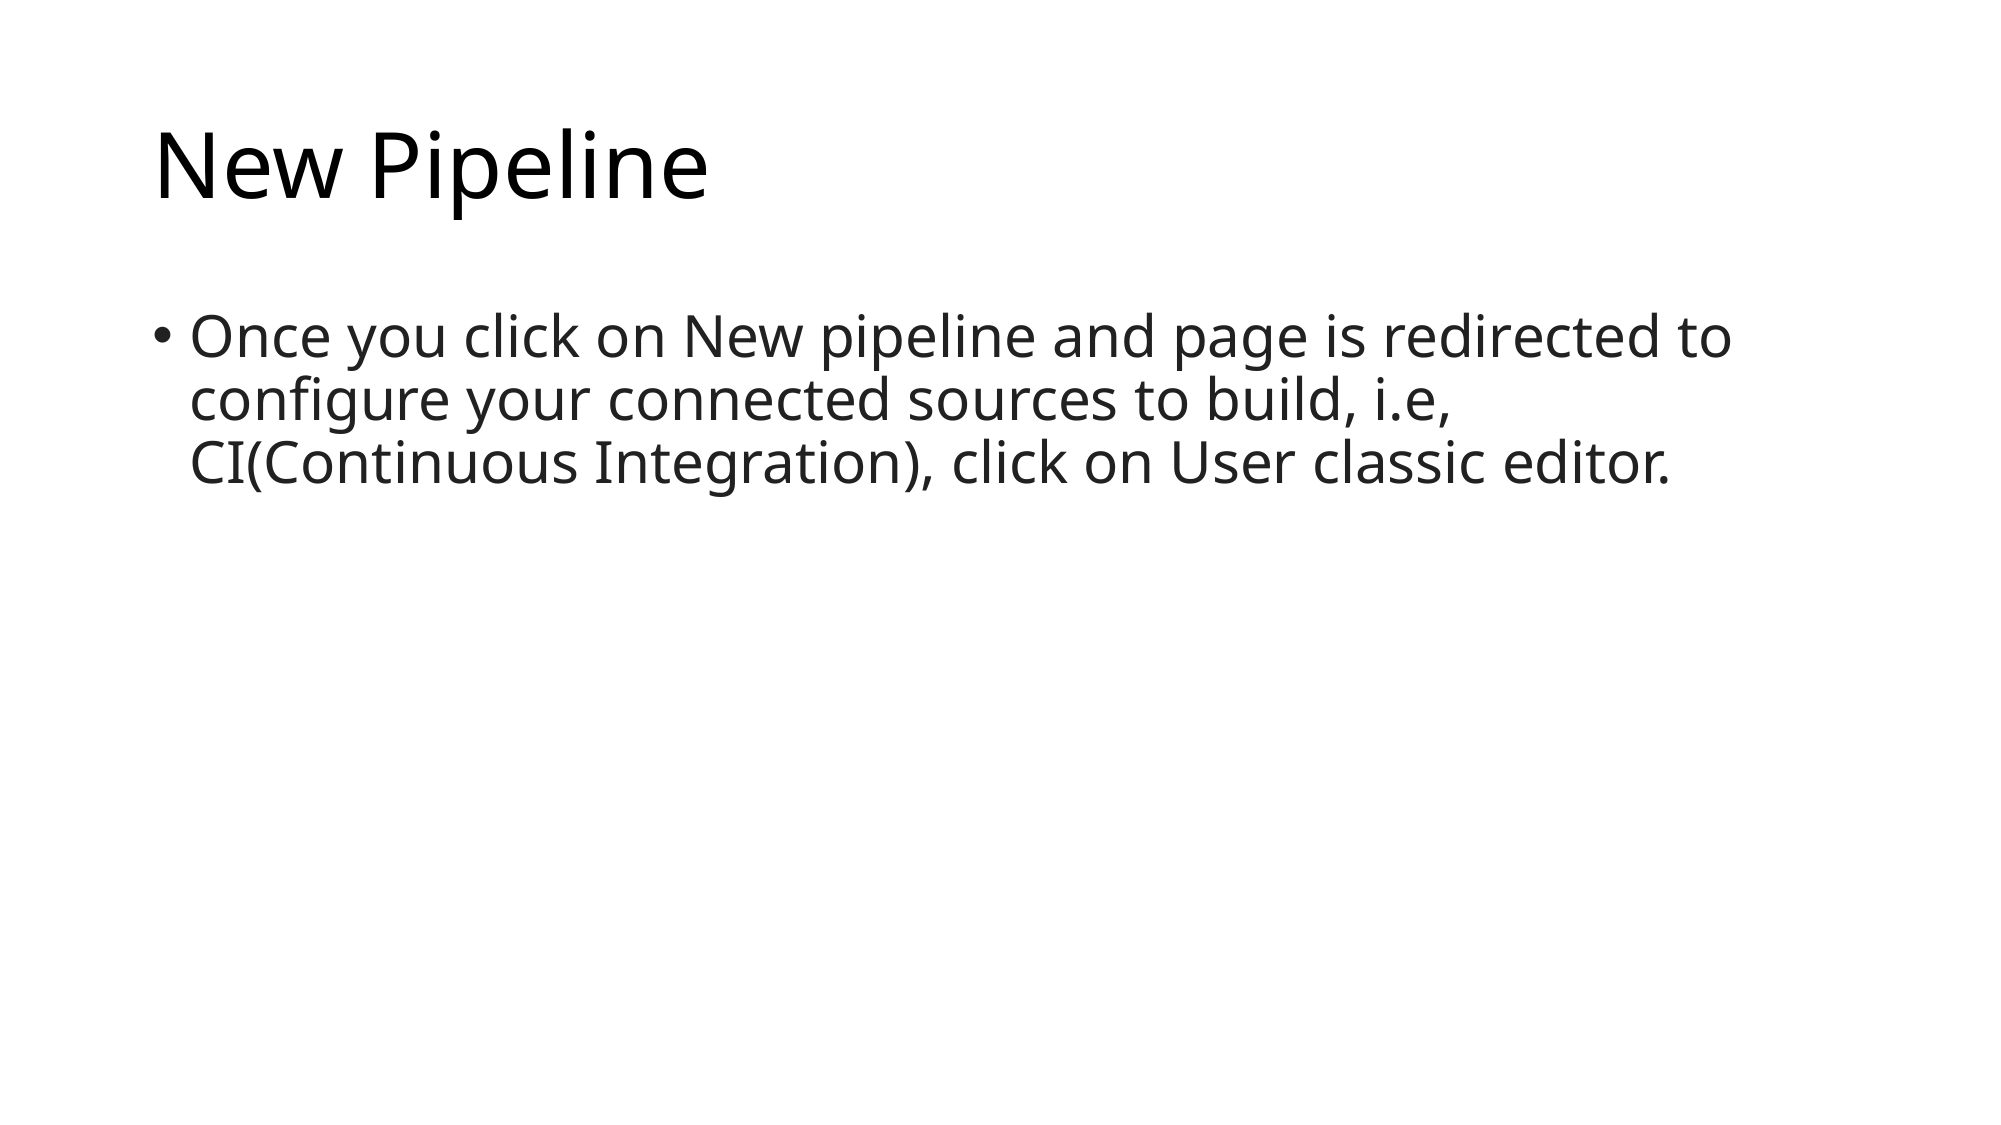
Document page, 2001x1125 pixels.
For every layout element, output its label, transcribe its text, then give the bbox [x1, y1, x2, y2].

title New Pipeline [137, 59, 1863, 278]
list Once you click on New pipeline and page is redirected to configure your connected sources to build, i.e, CI(Continuous Integration), click on User classic editor. [137, 299, 1863, 1014]
